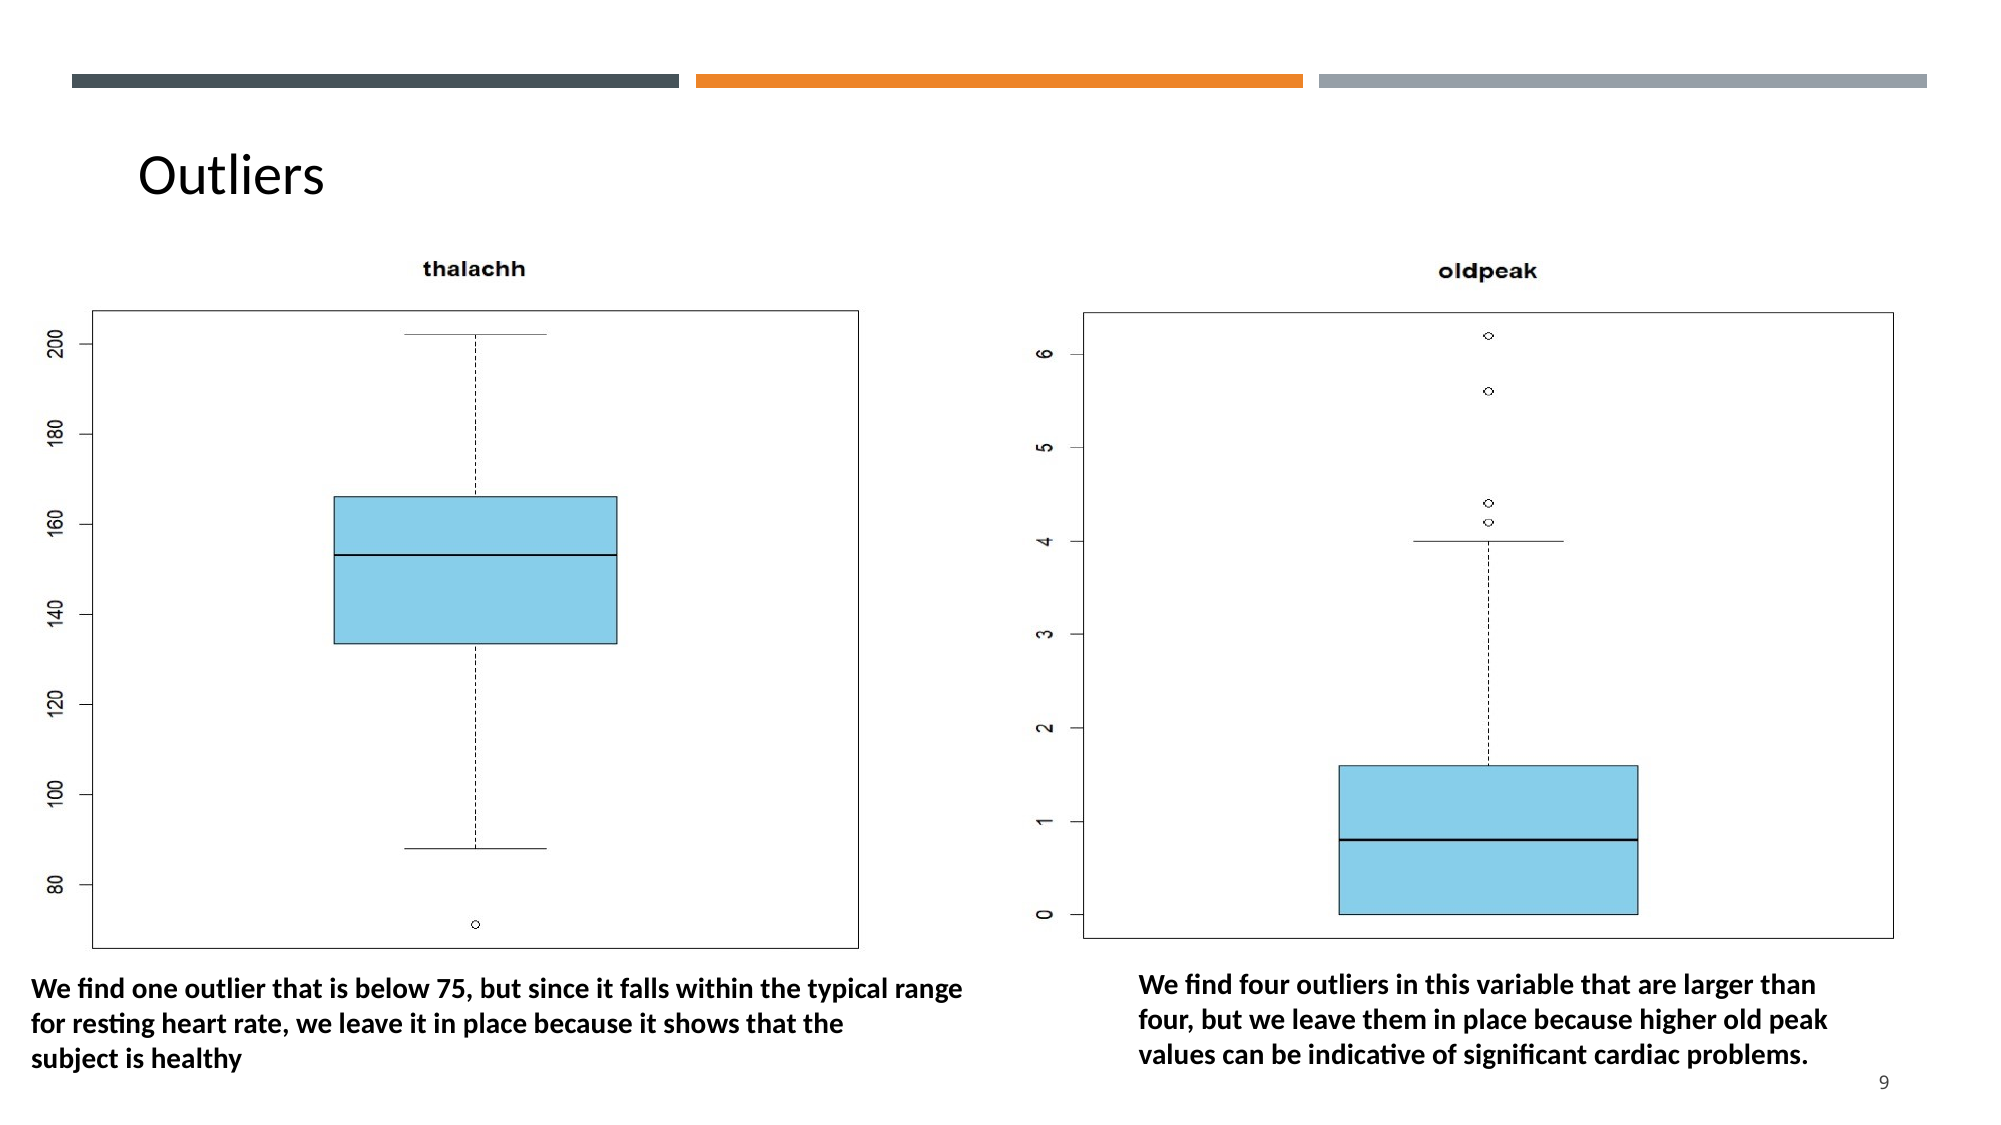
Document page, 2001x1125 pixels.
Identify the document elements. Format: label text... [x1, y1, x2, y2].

text_box Outliers [124, 129, 1124, 214]
picture [986, 231, 1935, 984]
text_box We find four outliers in this variable that are larger than four, but we leave them in place because higher old peak values can be indicative of significant cardiac problems. [1123, 994, 1852, 1078]
slide_number 9 [1732, 1053, 1905, 1114]
text_box We find one outlier that is below 75, but since it falls within the typical range for resting heart rate, we leave it in place because it shows that the subject is healthy [16, 962, 1017, 1082]
picture [0, 230, 900, 972]
